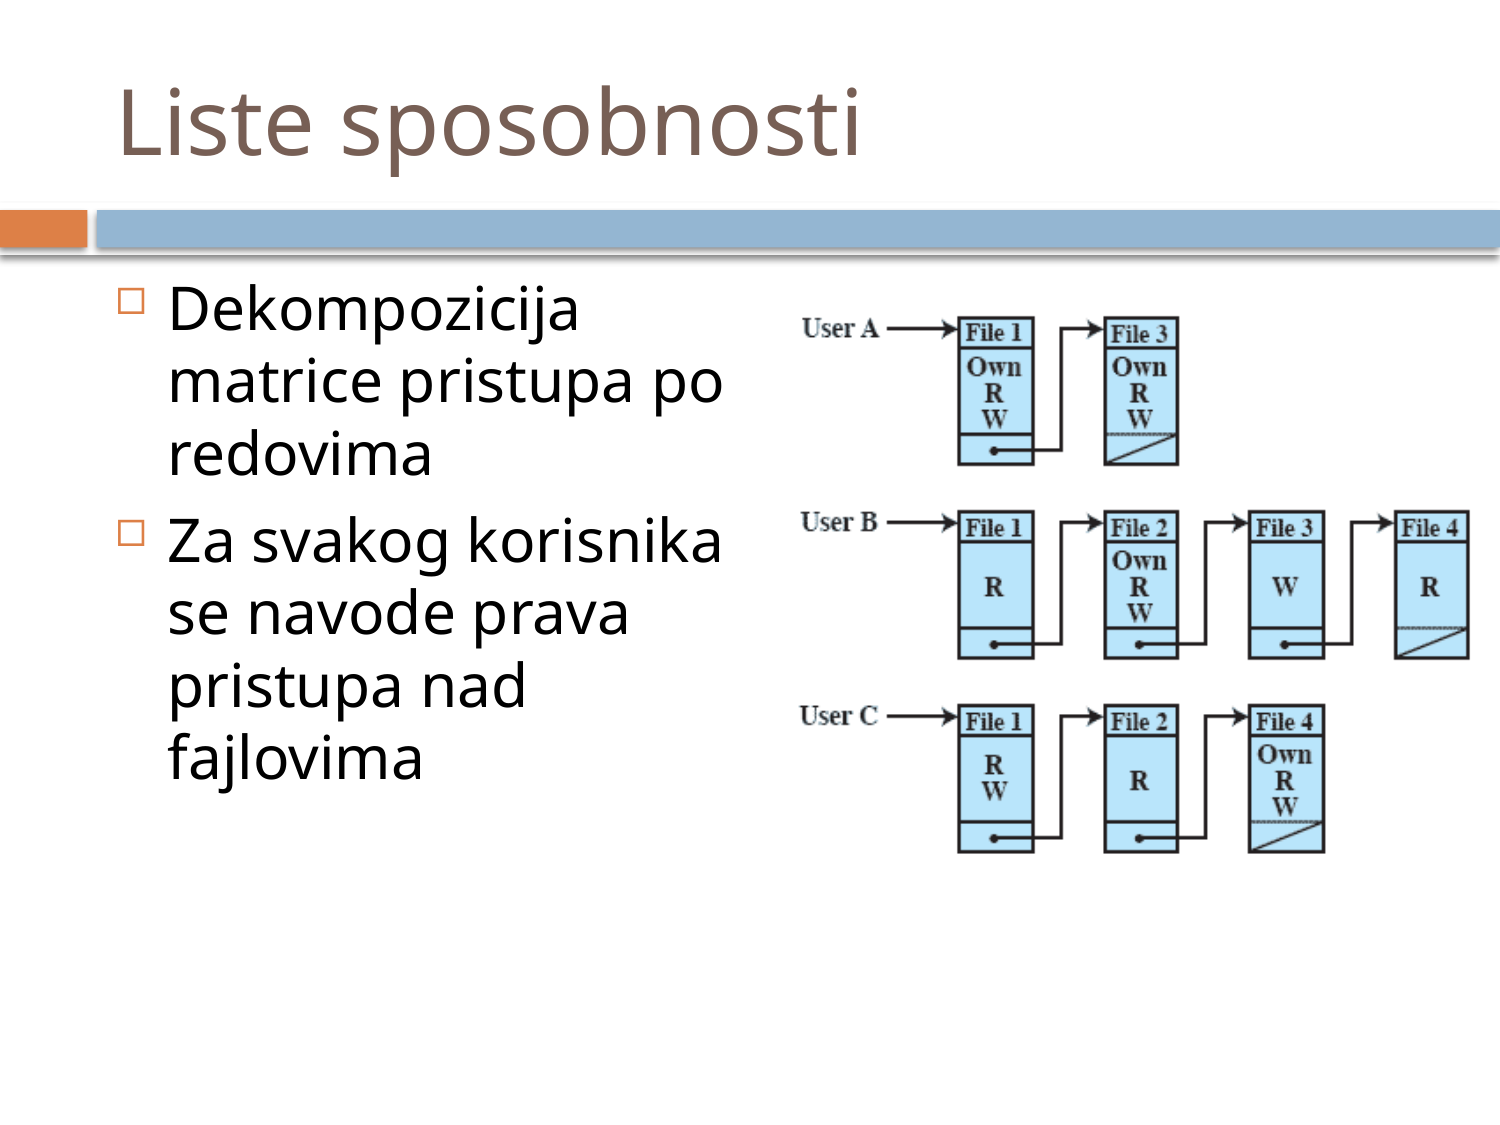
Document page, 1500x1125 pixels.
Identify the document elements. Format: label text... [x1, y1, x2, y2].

list Dekompozicija matrice pristupa po redovima Za svakog korisnika se navode prava pristupa nad fajlovima [100, 262, 788, 1000]
picture [763, 299, 1500, 887]
title Liste sposobnosti [100, 37, 1438, 200]
